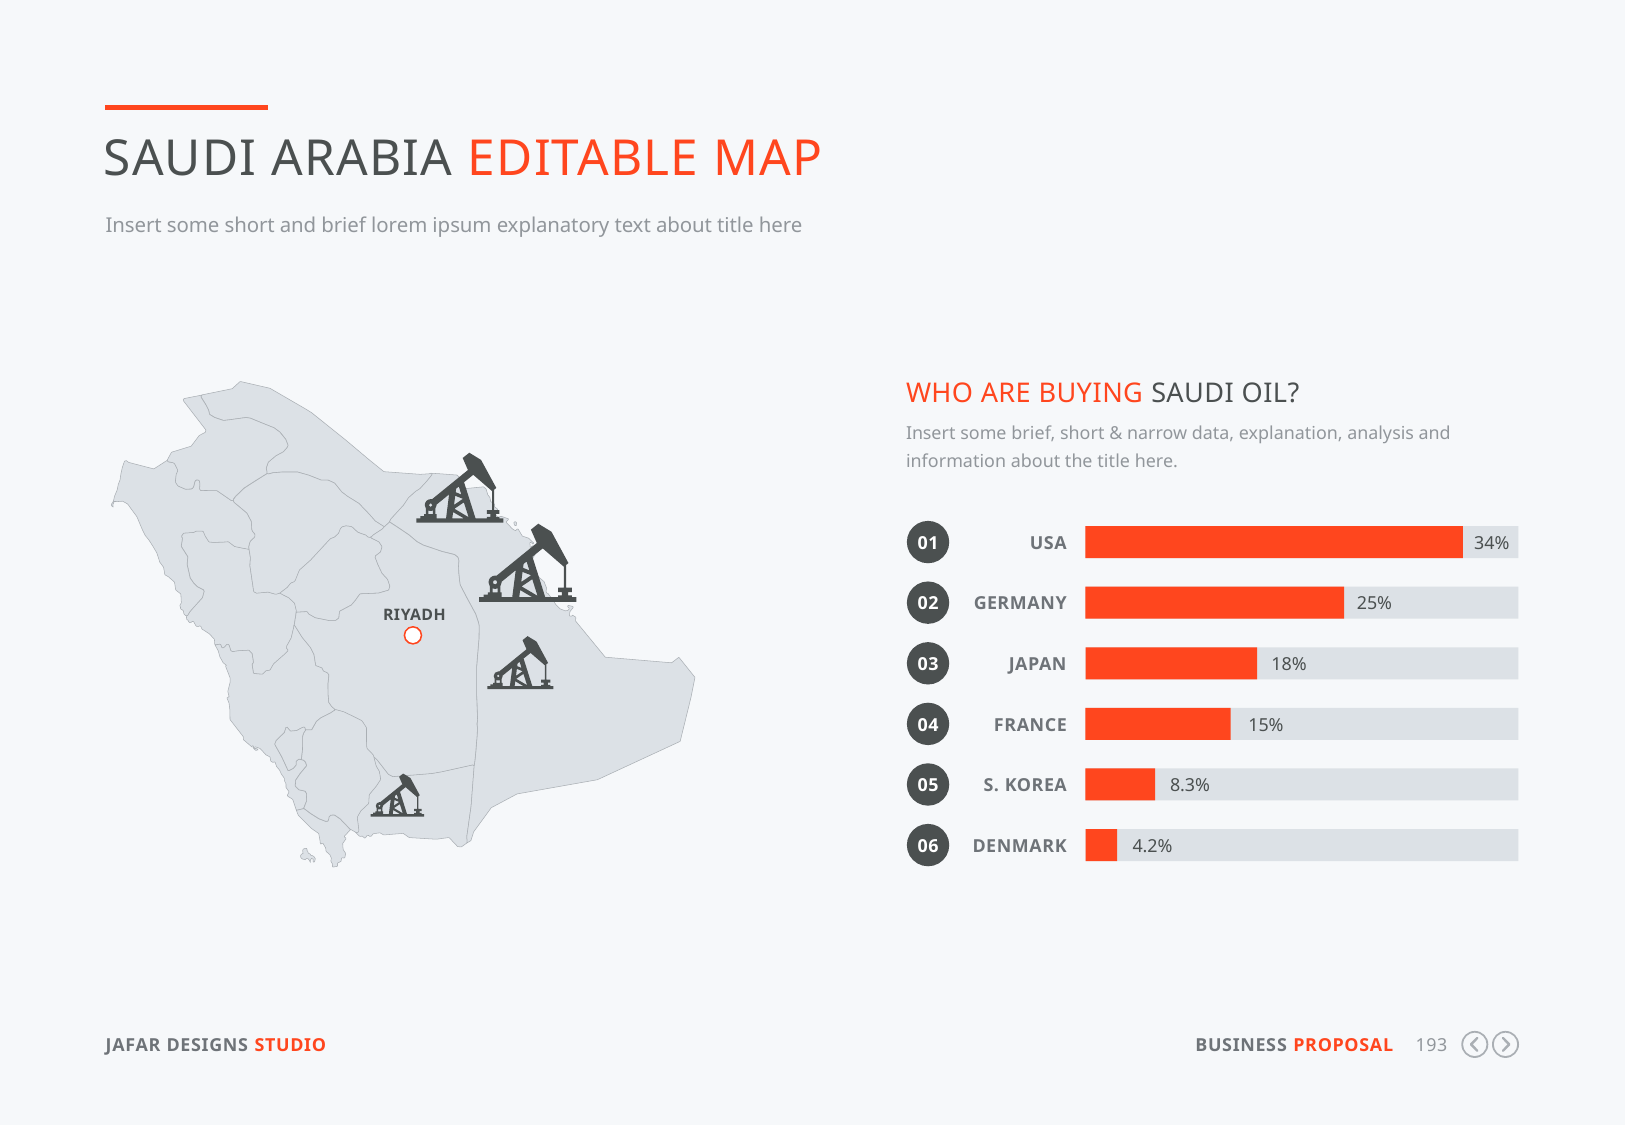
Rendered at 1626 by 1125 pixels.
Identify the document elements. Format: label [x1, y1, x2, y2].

text_box [906, 581, 950, 624]
text_box [906, 702, 950, 746]
list [103, 125, 1518, 188]
text_box [965, 834, 1067, 856]
list [105, 209, 1519, 241]
text_box [1085, 647, 1519, 680]
text_box [1085, 768, 1519, 801]
text_box [906, 642, 950, 685]
text_box [965, 652, 1067, 675]
text_box [965, 773, 1067, 796]
text_box [906, 763, 950, 806]
text_box [1085, 586, 1519, 619]
text_box [965, 712, 1067, 735]
text_box [111, 381, 695, 868]
text_box [1085, 526, 1519, 559]
text_box [906, 520, 950, 564]
text_box [906, 823, 950, 867]
text_box [965, 591, 1067, 614]
text_box [906, 375, 1517, 472]
text_box [1085, 707, 1519, 740]
text_box [965, 531, 1067, 553]
text_box [1085, 829, 1519, 862]
